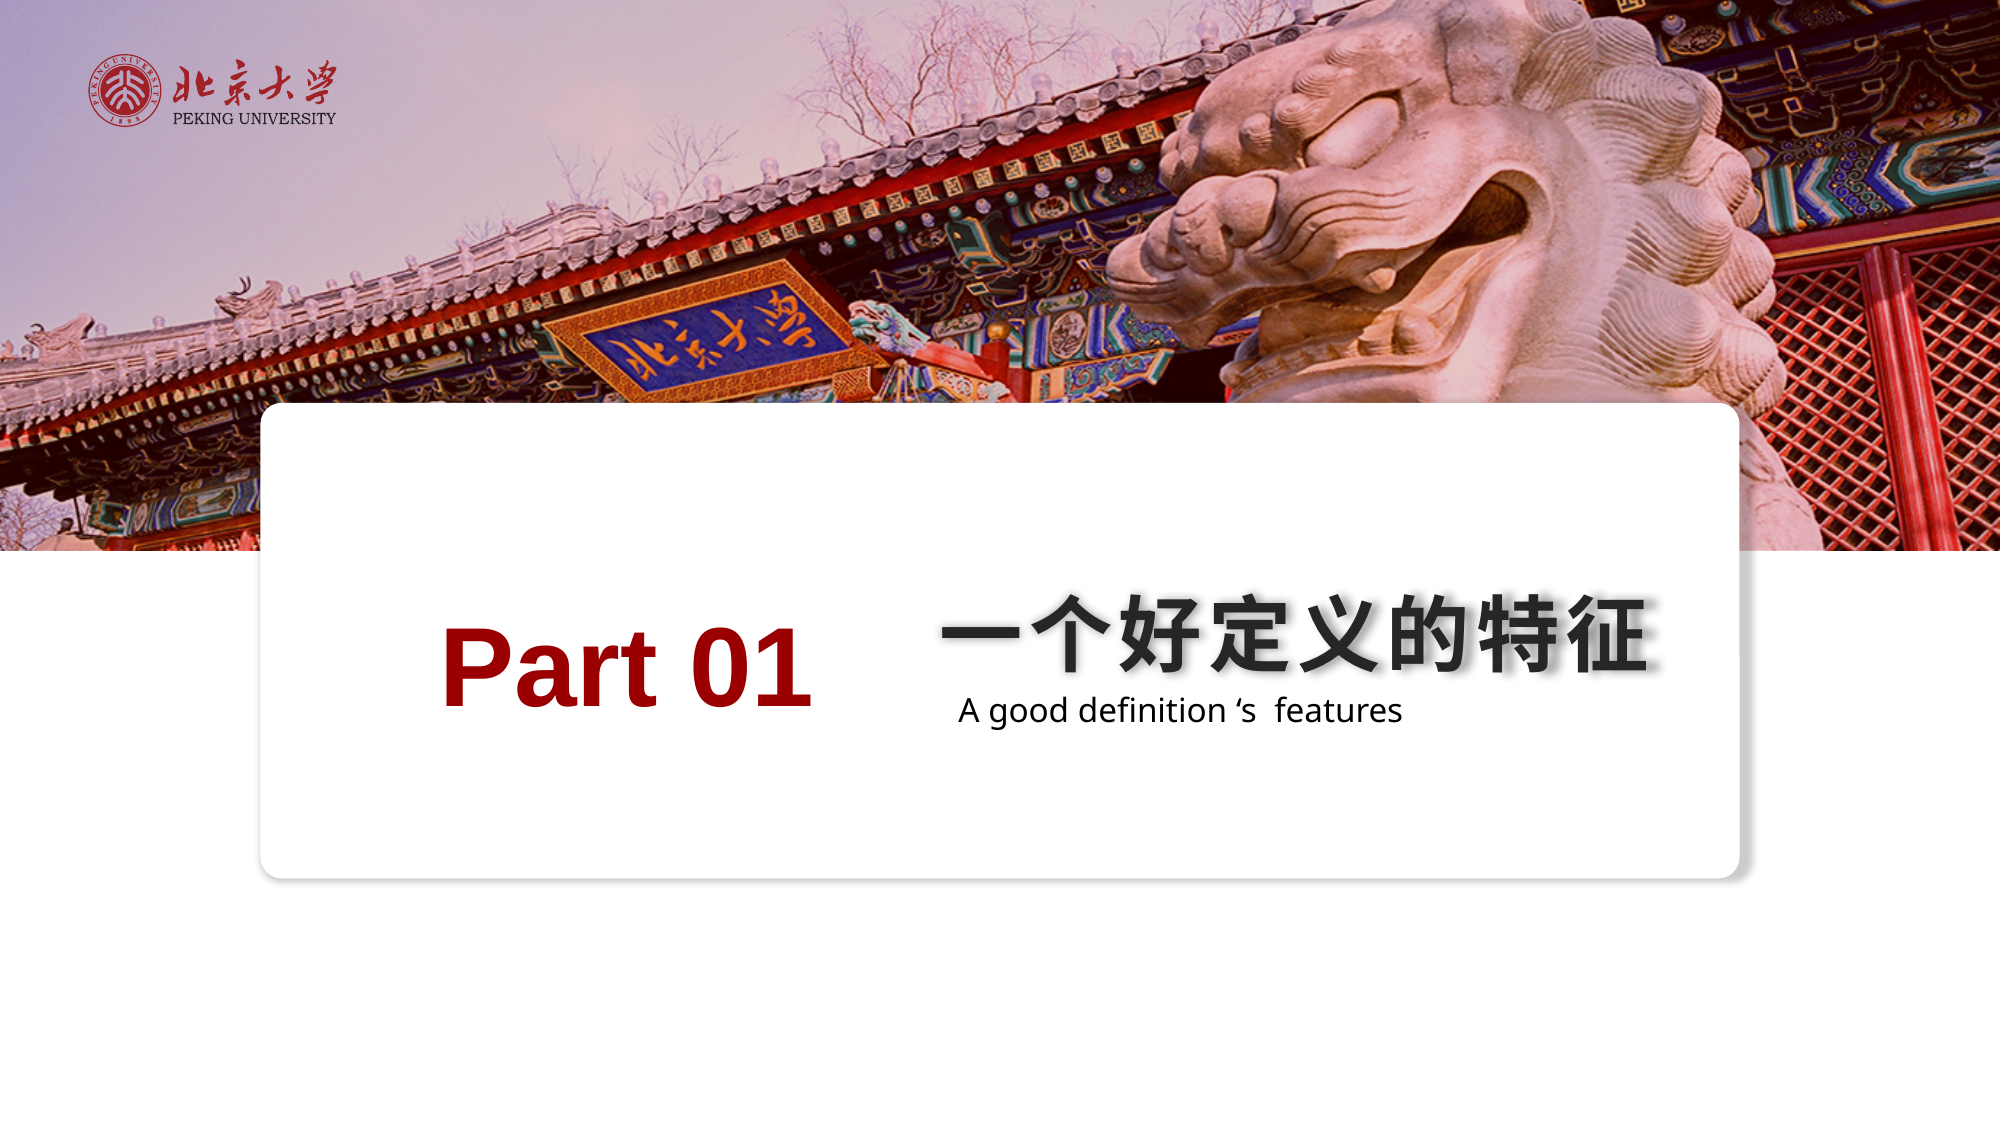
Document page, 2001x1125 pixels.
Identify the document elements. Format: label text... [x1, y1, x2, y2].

text_box [259, 551, 1741, 880]
text_box 一个好定义的特征 [925, 555, 1681, 682]
text_box A good definition ‘s features [943, 681, 1660, 737]
picture [0, 0, 2000, 551]
text_box Part 01 [394, 559, 859, 722]
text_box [88, 54, 337, 128]
